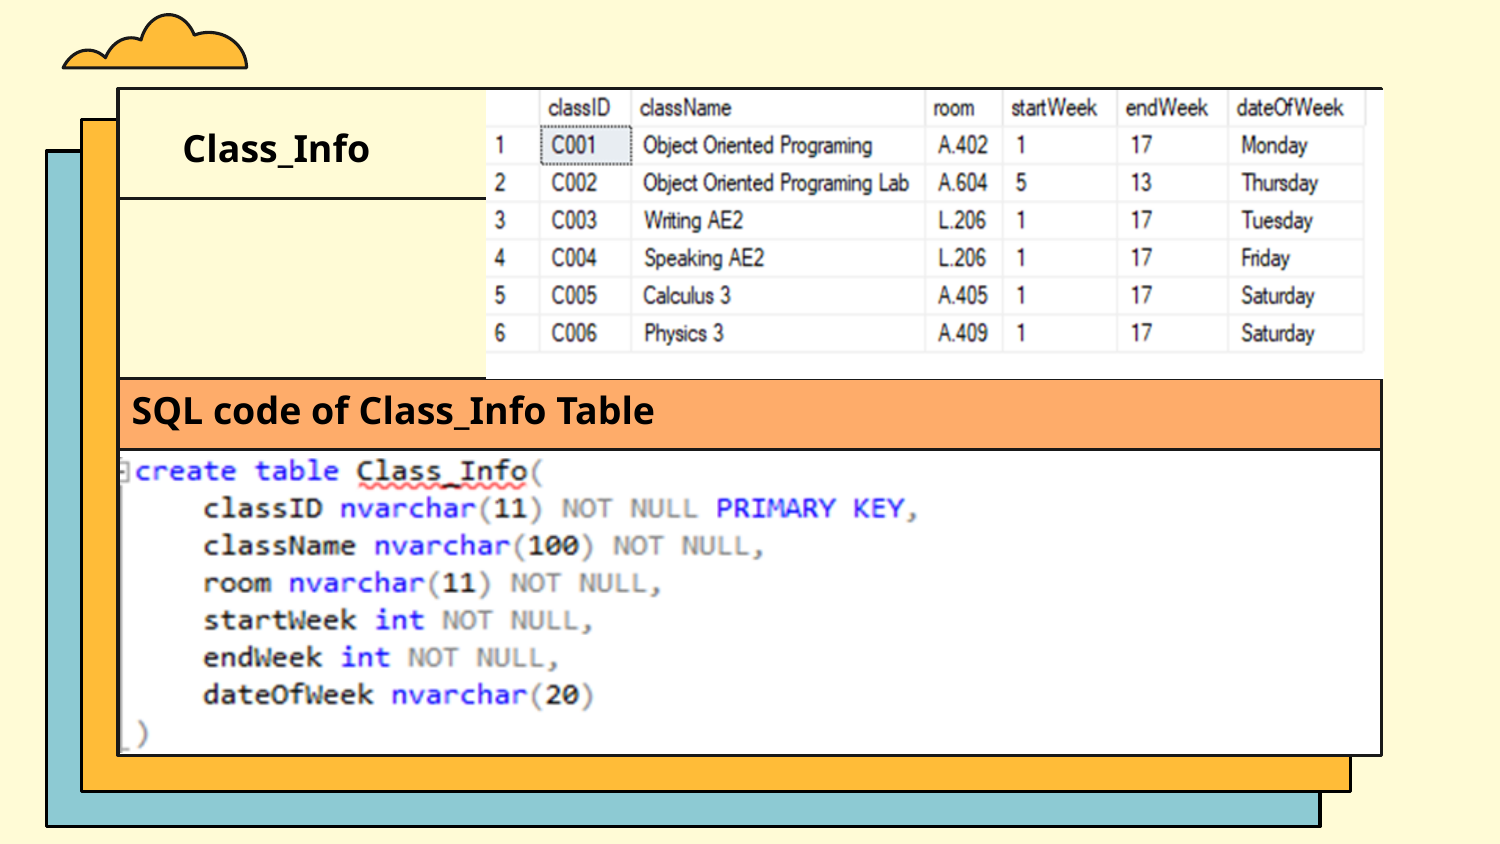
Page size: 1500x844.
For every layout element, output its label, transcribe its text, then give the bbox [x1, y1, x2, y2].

picture [120, 457, 1068, 753]
text_box Class_Info [77, 117, 481, 179]
picture [486, 90, 1384, 380]
text_box SQL code of Class_Info Table [116, 371, 754, 447]
